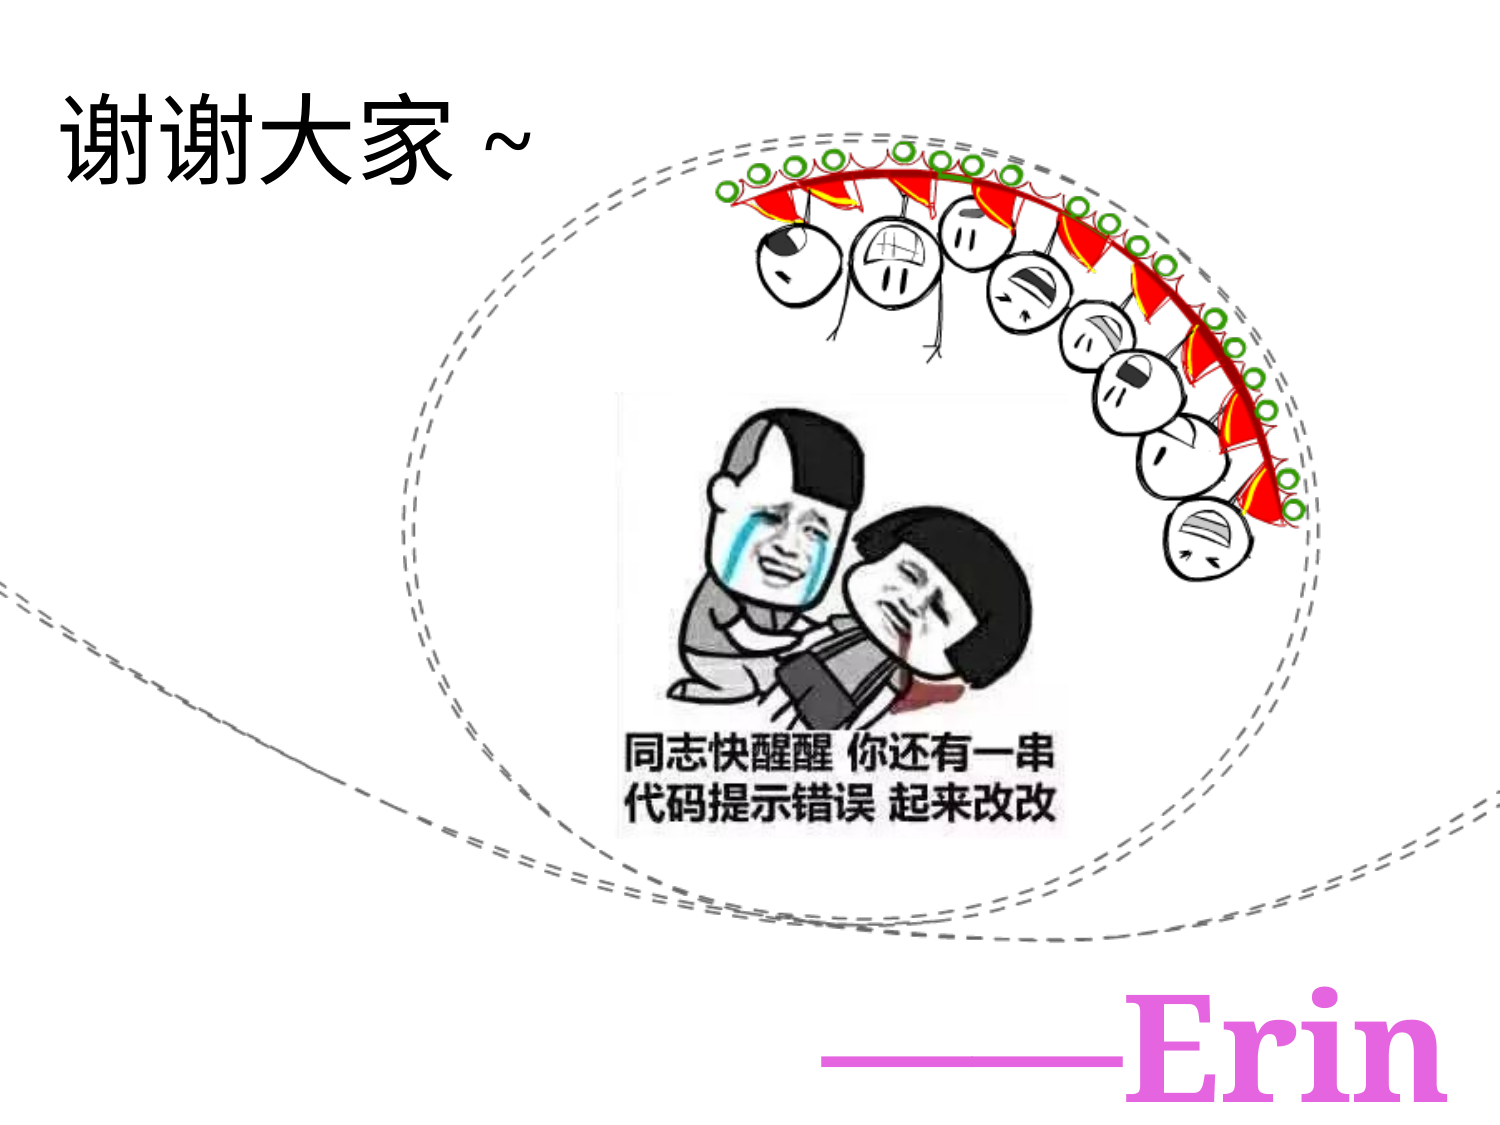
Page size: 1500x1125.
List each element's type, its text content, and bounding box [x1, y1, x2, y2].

picture [0, 103, 1500, 976]
text_box ——Erin [658, 982, 1467, 1125]
title 谢谢大家~ [0, 60, 654, 103]
